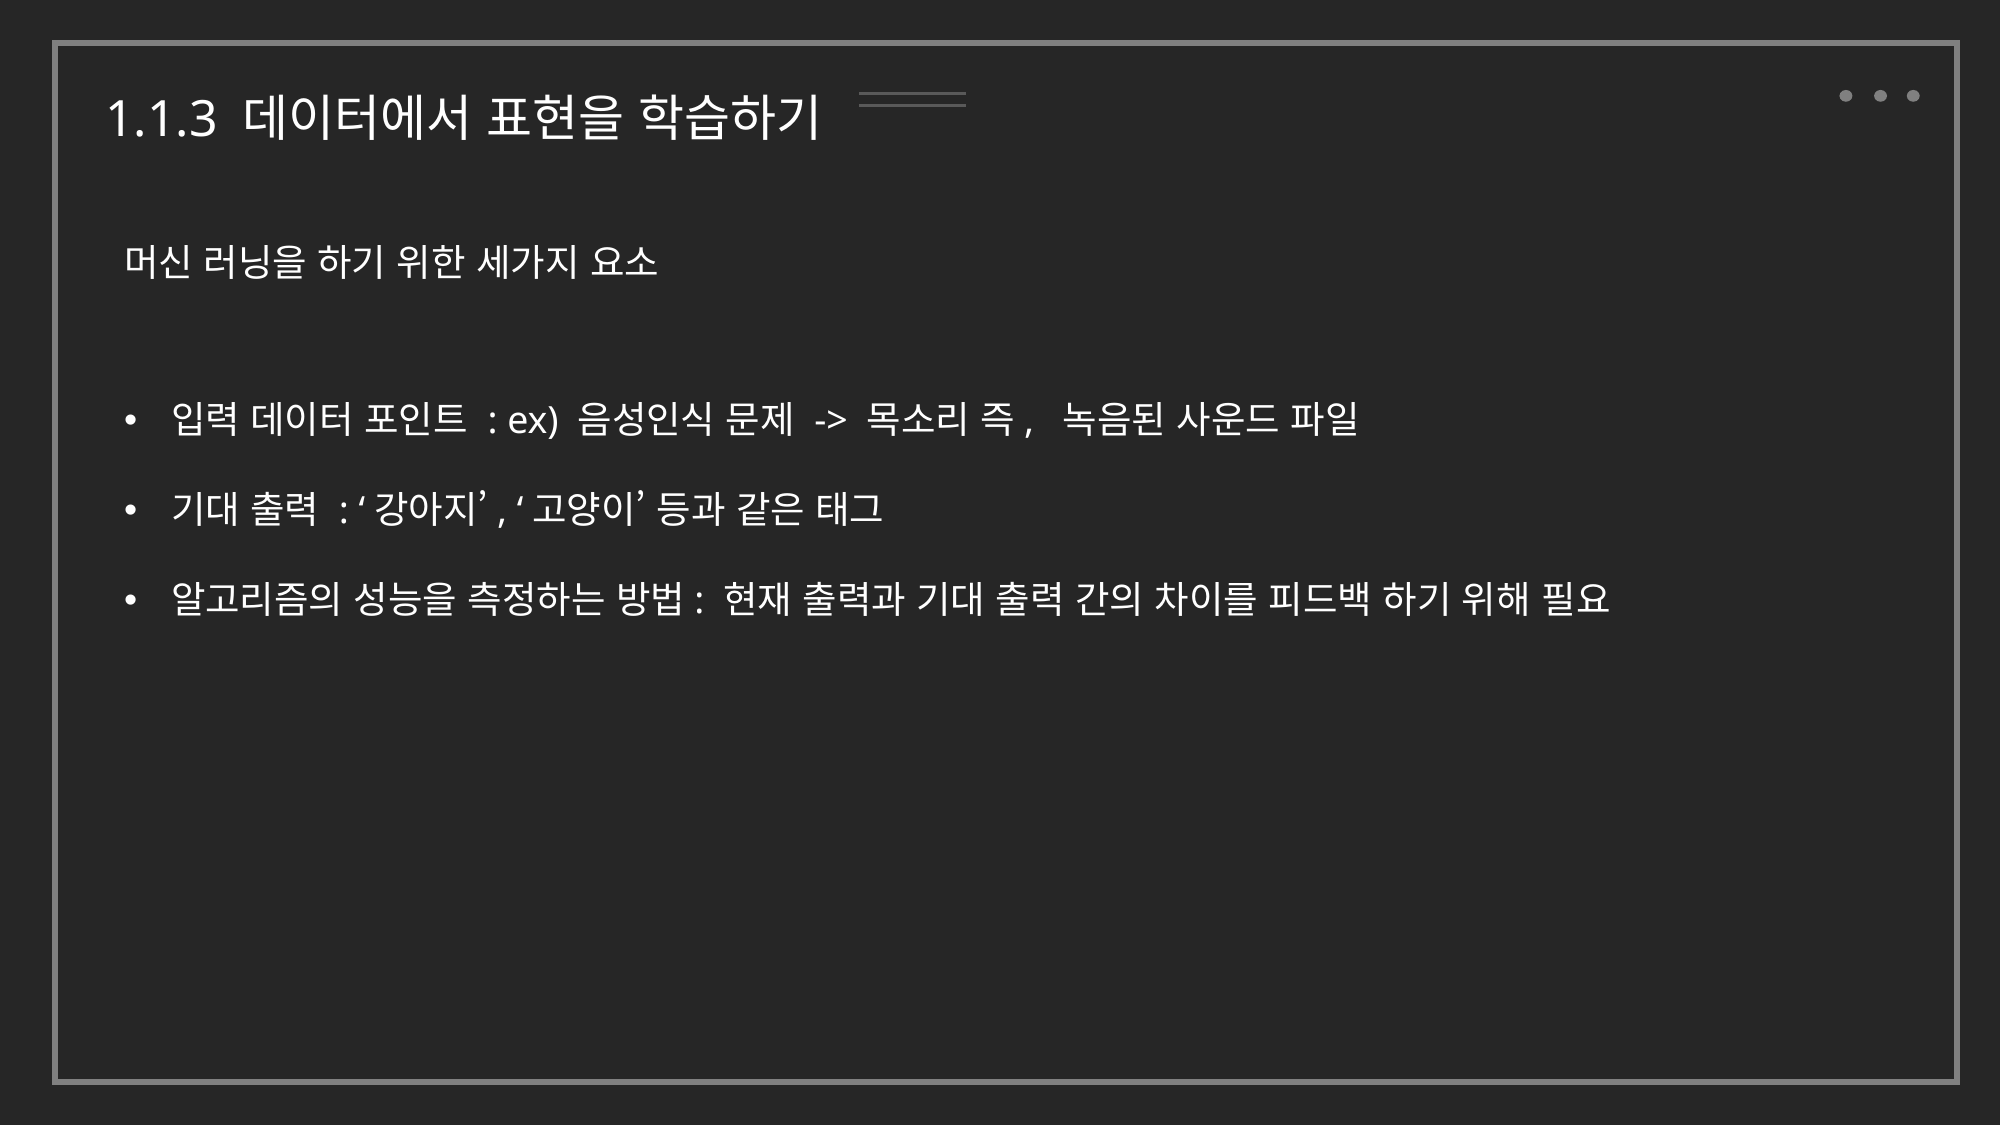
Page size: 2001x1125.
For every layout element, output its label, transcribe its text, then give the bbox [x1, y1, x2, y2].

text_box 머신 러닝을 하기 위한 세가지 요소 입력 데이터 포인트 : ex) 음성인식 문제 -> 목소리 즉, 녹음된 사운드 파일 기대 출력 : ‘강아지’, ‘고양이’ 등과 같은 태그 알고리즘의 성능을 측정하는 방법: 현재 출력과 기대 출력 간의 차이를 피드백 하기 위해 필요 [109, 209, 1868, 629]
text_box [53, 41, 1959, 1084]
text_box 1.1.3 데이터에서 표현을 학습하기 [90, 48, 989, 154]
